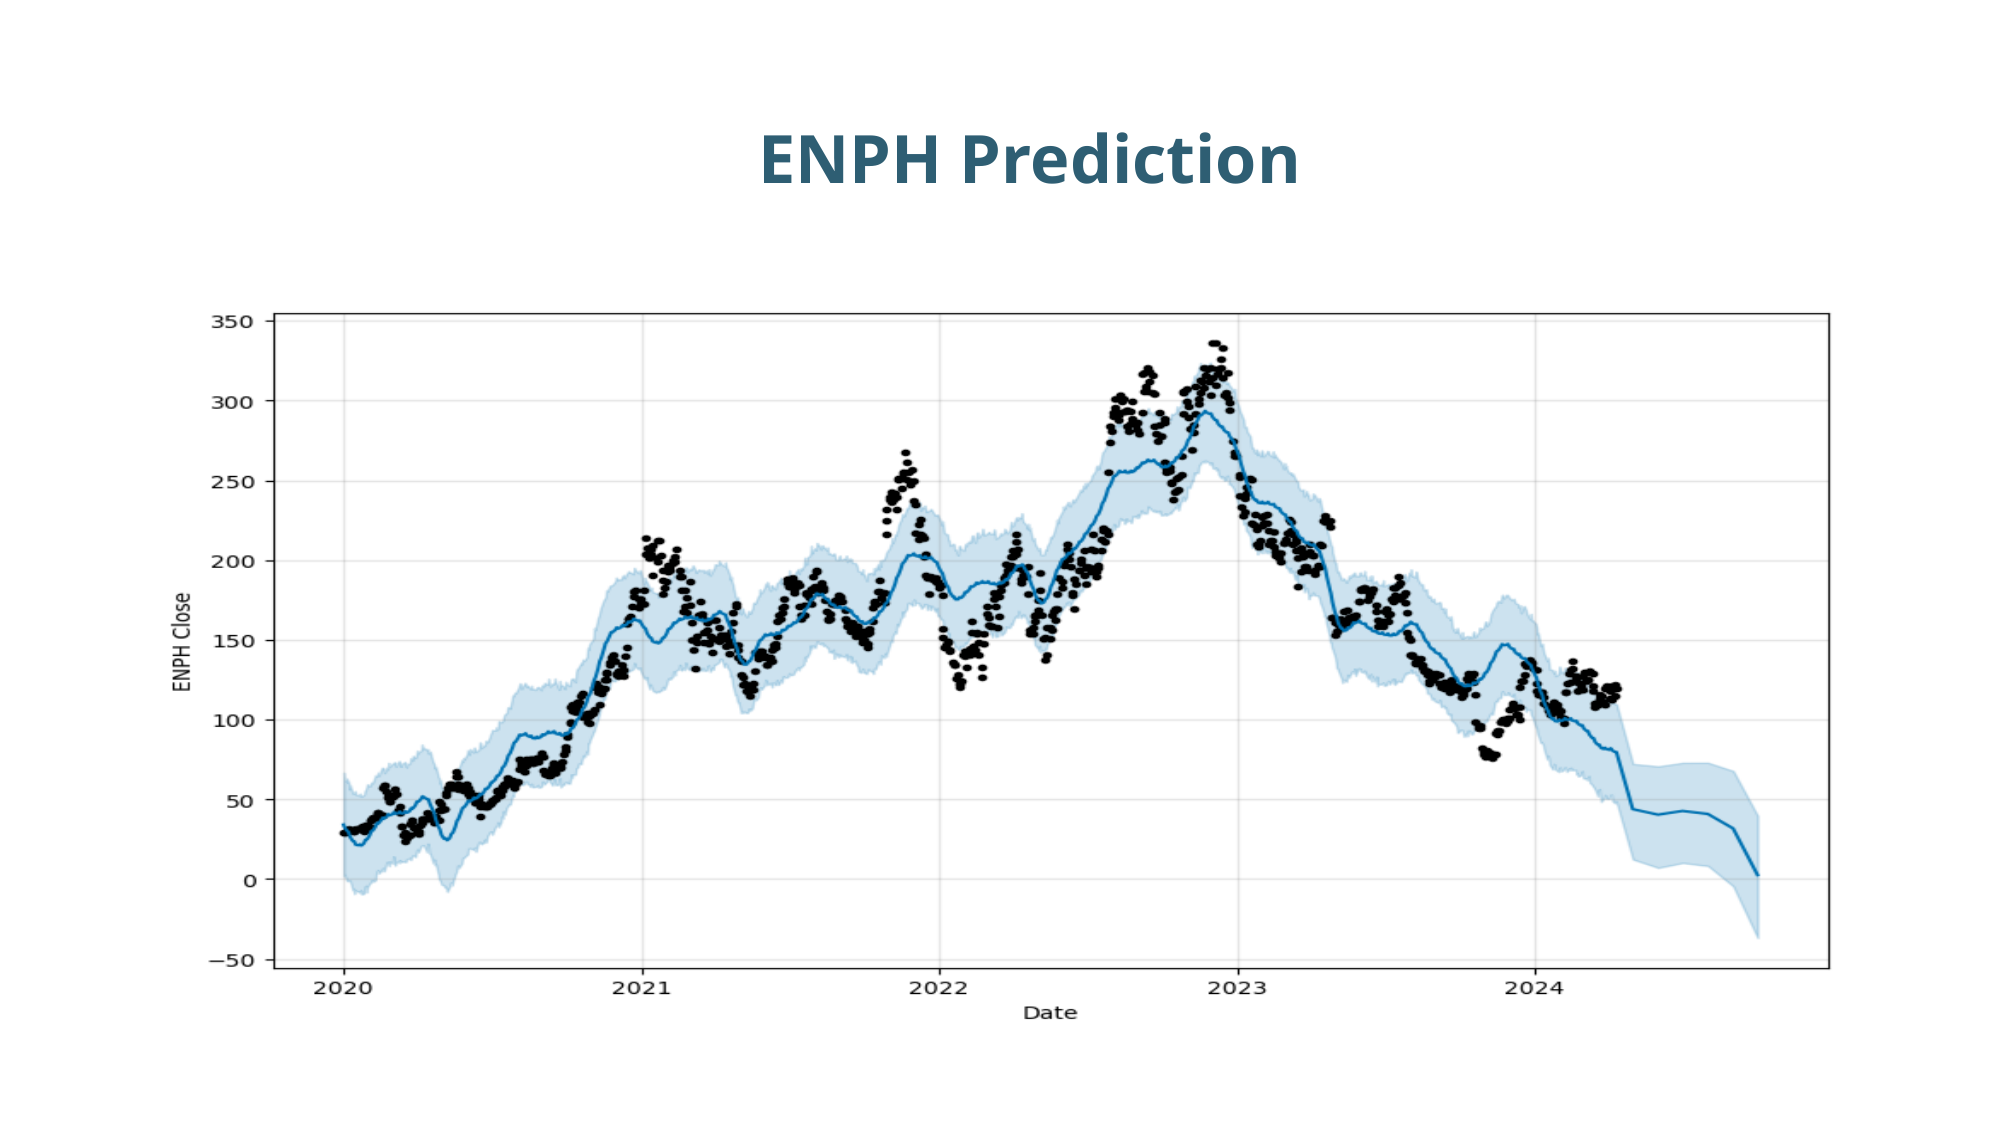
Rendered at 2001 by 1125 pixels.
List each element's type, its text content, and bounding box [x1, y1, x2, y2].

title ENPH Prediction [68, 97, 1932, 223]
picture [155, 302, 1844, 1034]
